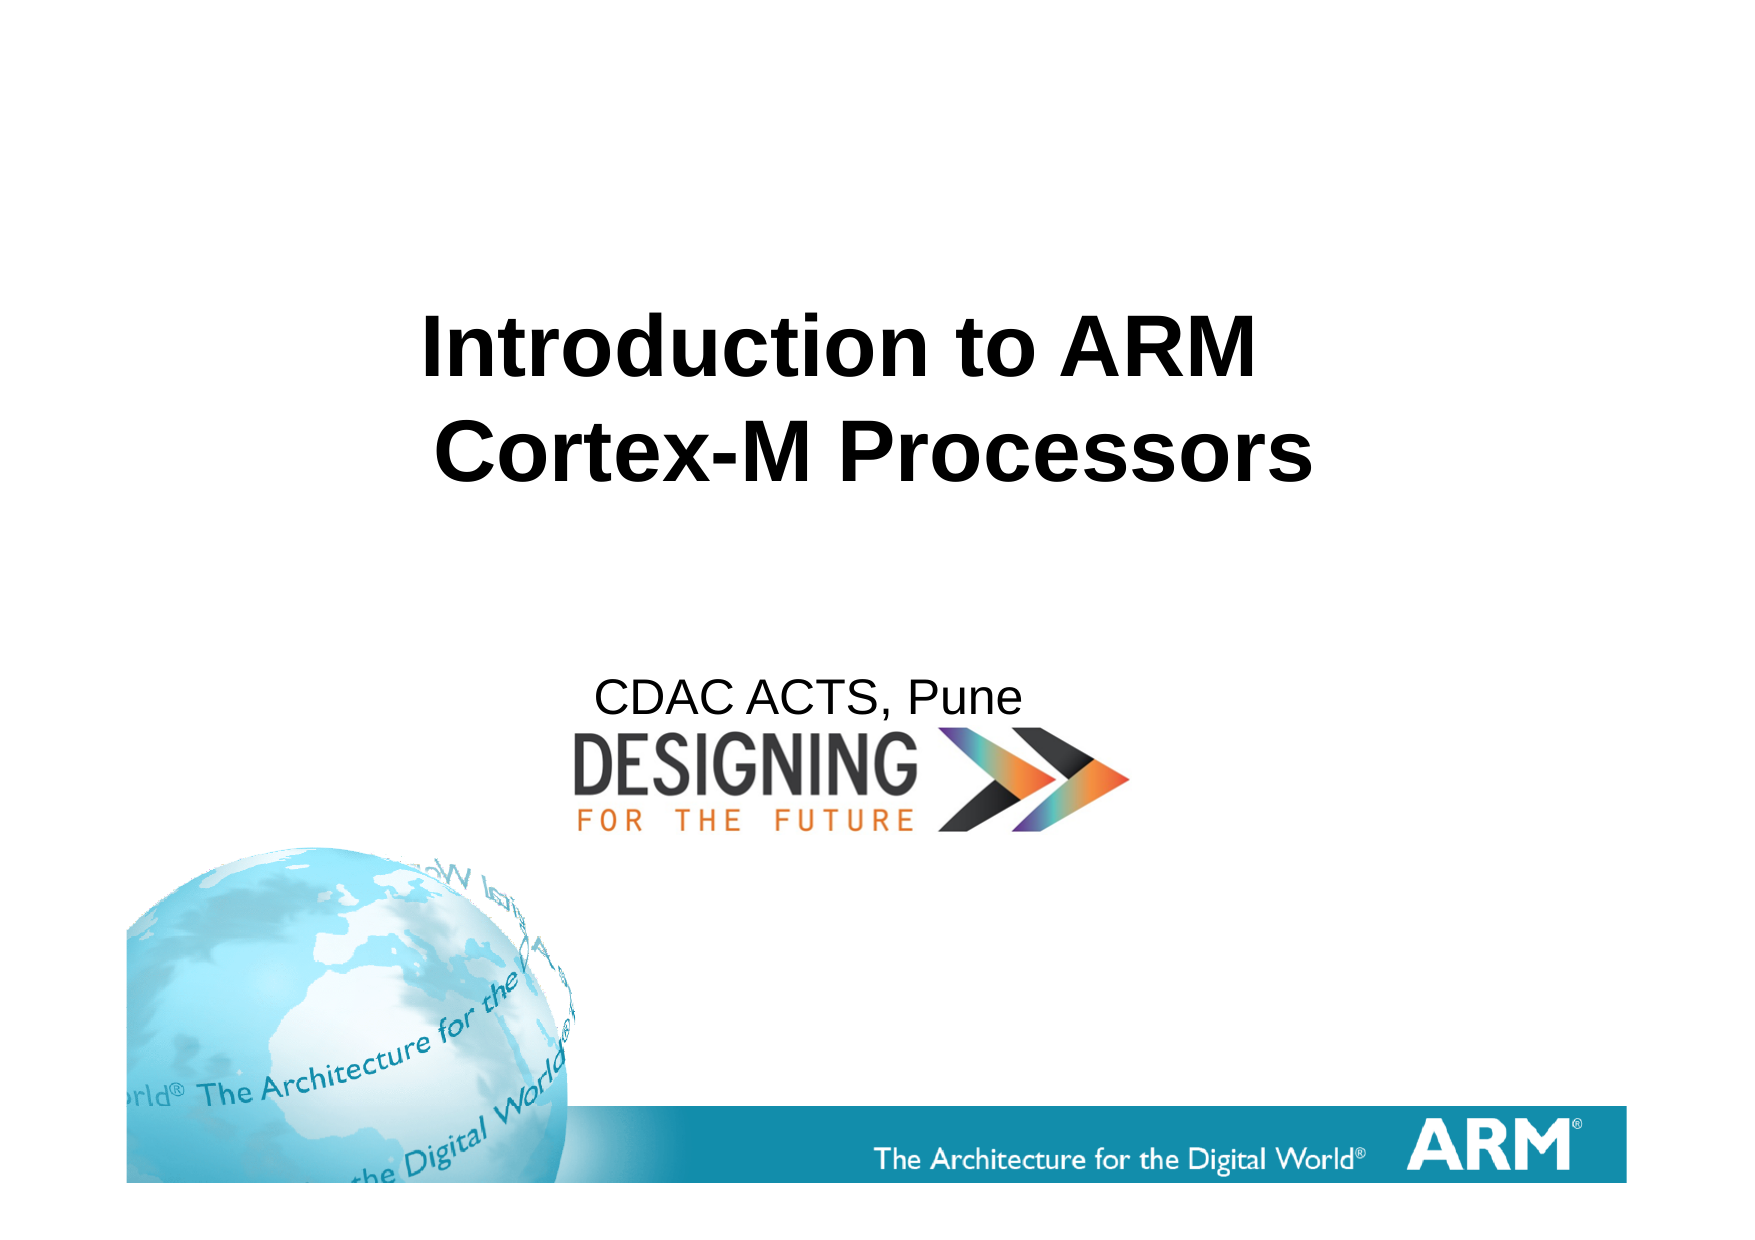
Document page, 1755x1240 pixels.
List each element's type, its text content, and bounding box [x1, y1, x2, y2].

title Introduction to ARM Cortex-M Processors [251, 289, 1421, 499]
picture [566, 724, 1132, 835]
text_box CDAC ACTS, Pune [591, 664, 1162, 725]
picture [126, 847, 1627, 1183]
